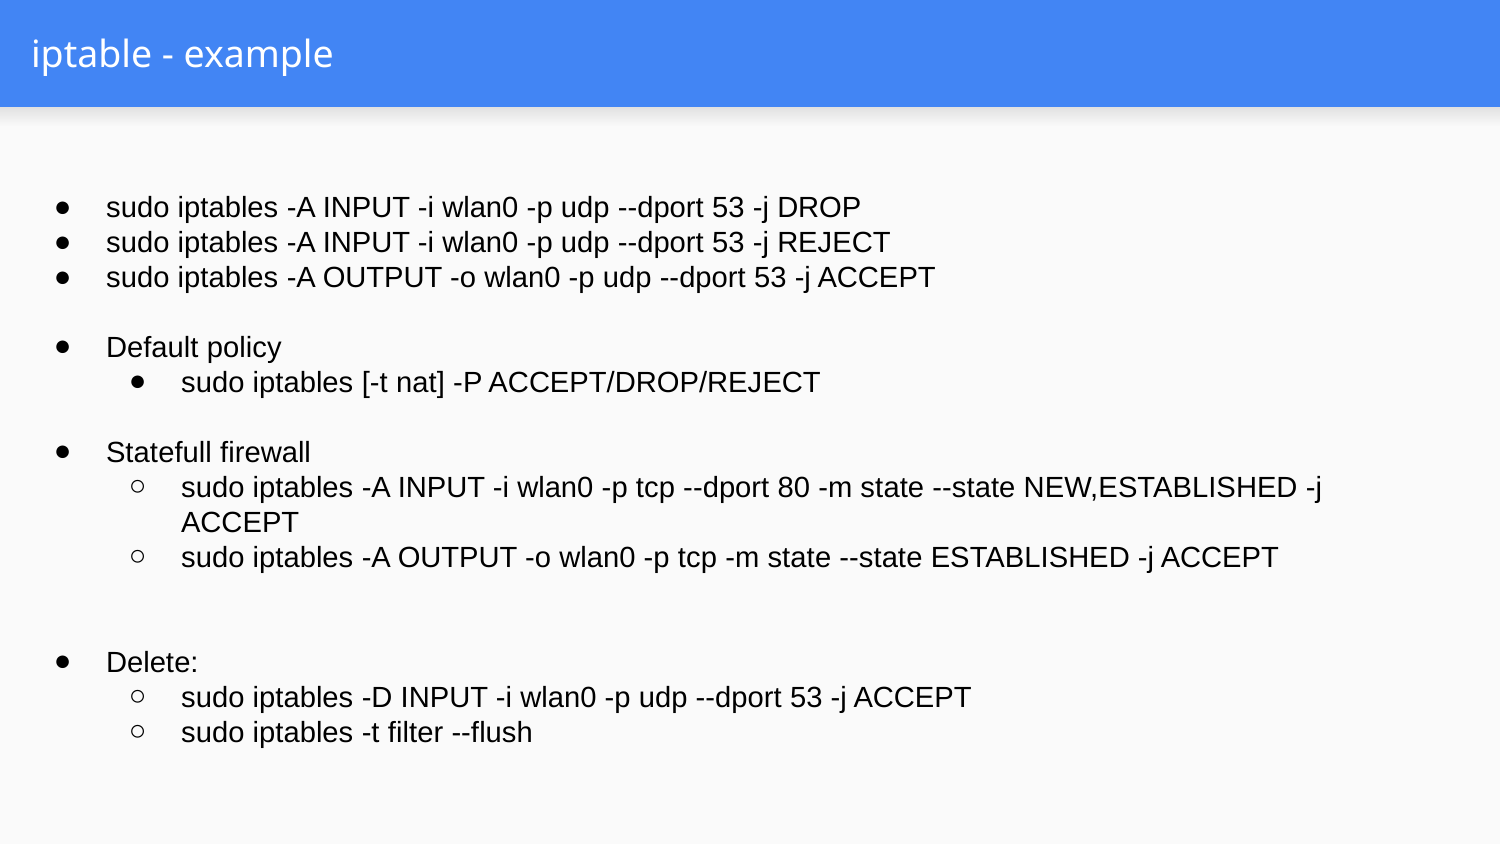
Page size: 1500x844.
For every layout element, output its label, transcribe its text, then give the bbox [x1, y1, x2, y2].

title iptable - example [16, 2, 1464, 102]
text_box sudo iptables -A INPUT -i wlan0 -p udp --dport 53 -j DROP sudo iptables -A INPUT -i wlan0 -p udp --dport 53 -j REJECT sudo iptables -A OUTPUT -o wlan0 -p udp --dport 53 -j ACCEPT Default policy sudo iptables [-t nat] -P ACCEPT/DROP/REJECT Statefull firewall sudo iptables -A INPUT -i wlan0 -p tcp --dport 80 -m state --state NEW,ESTABLISHED -j ACCEPT sudo iptables -A OUTPUT -o wlan0 -p tcp -m state --state ESTABLISHED -j ACCEPT Delete: sudo iptables -D INPUT -i wlan0 -p udp --dport 53 -j ACCEPT sudo iptables -t filter --flush [16, 173, 1410, 811]
